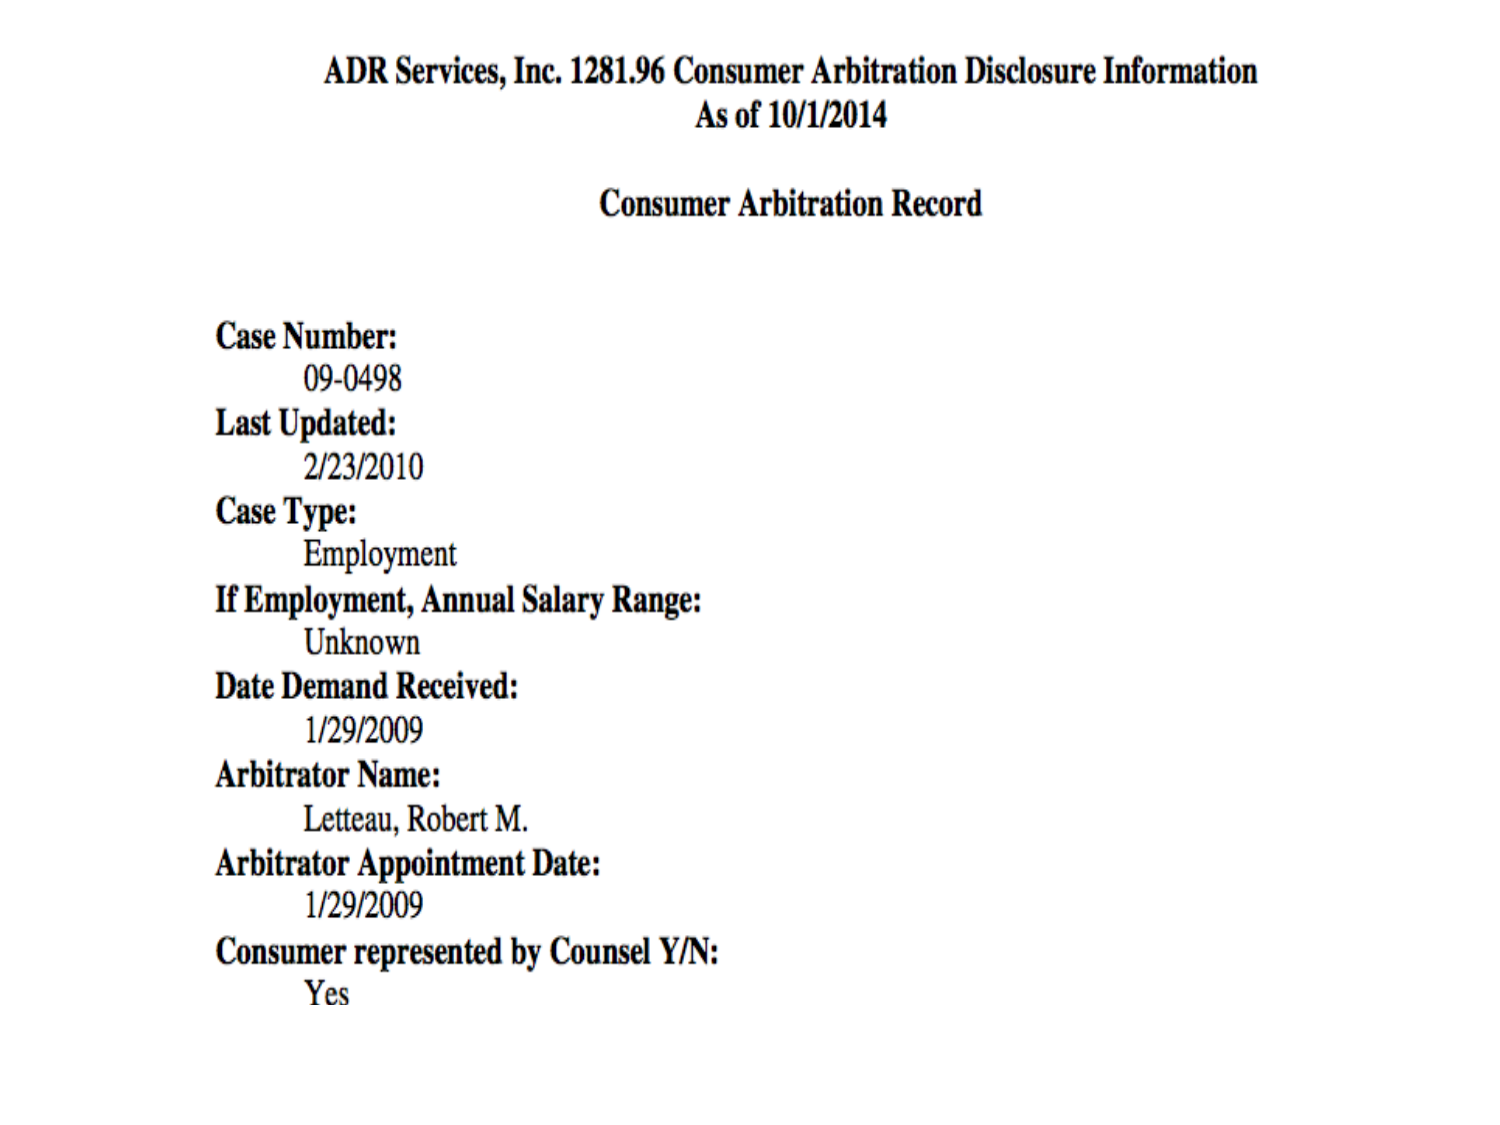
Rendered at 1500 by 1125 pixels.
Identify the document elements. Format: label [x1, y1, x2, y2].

list [74, 44, 1426, 1006]
